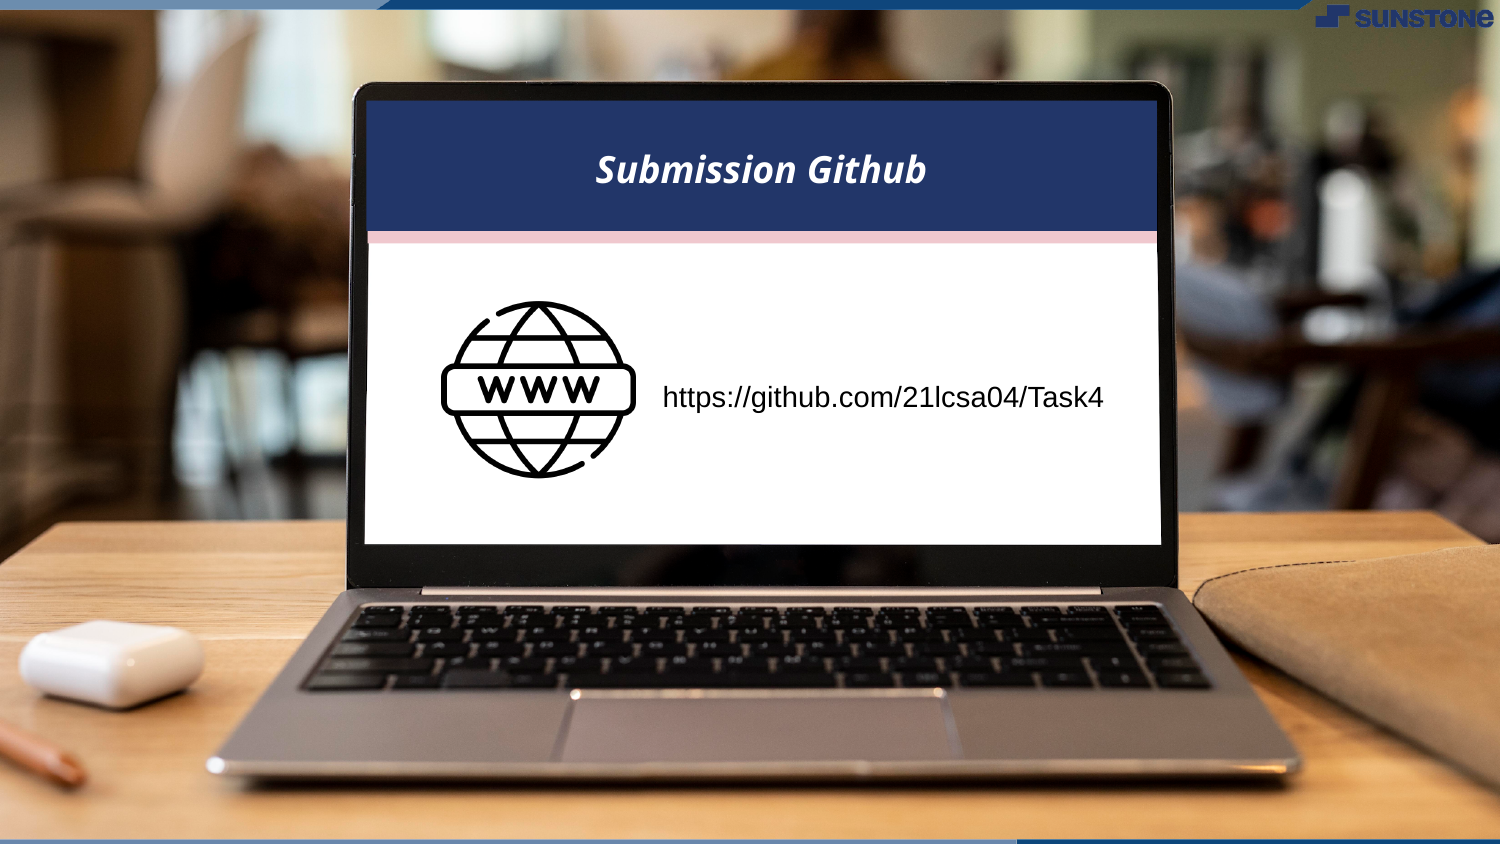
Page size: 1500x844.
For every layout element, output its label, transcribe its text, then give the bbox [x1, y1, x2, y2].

picture [0, 0, 1500, 844]
list Submission Github [432, 131, 1091, 206]
text_box https://github.com/21lcsa04/Task4 [648, 371, 1125, 422]
